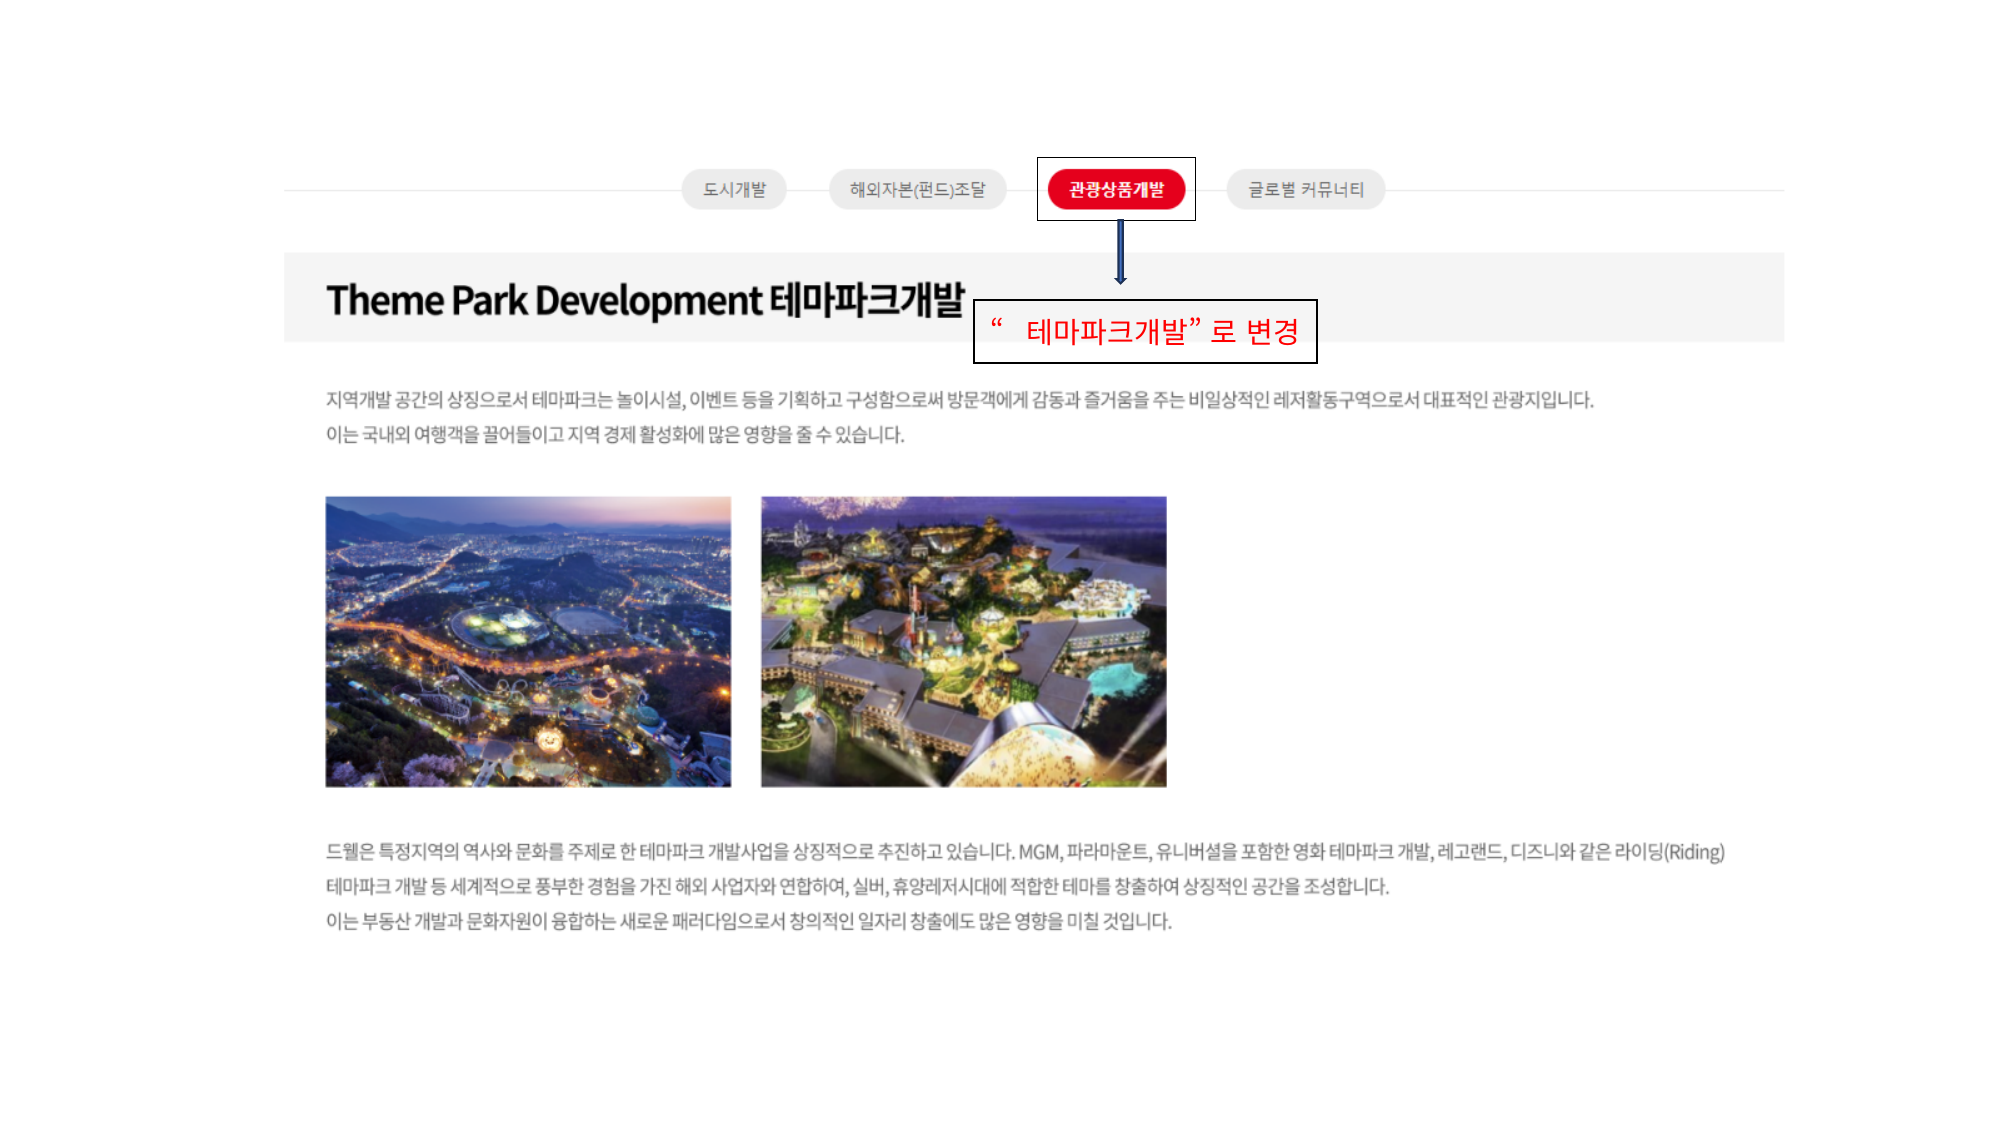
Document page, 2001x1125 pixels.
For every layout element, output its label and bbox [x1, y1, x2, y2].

picture [193, 130, 1807, 968]
